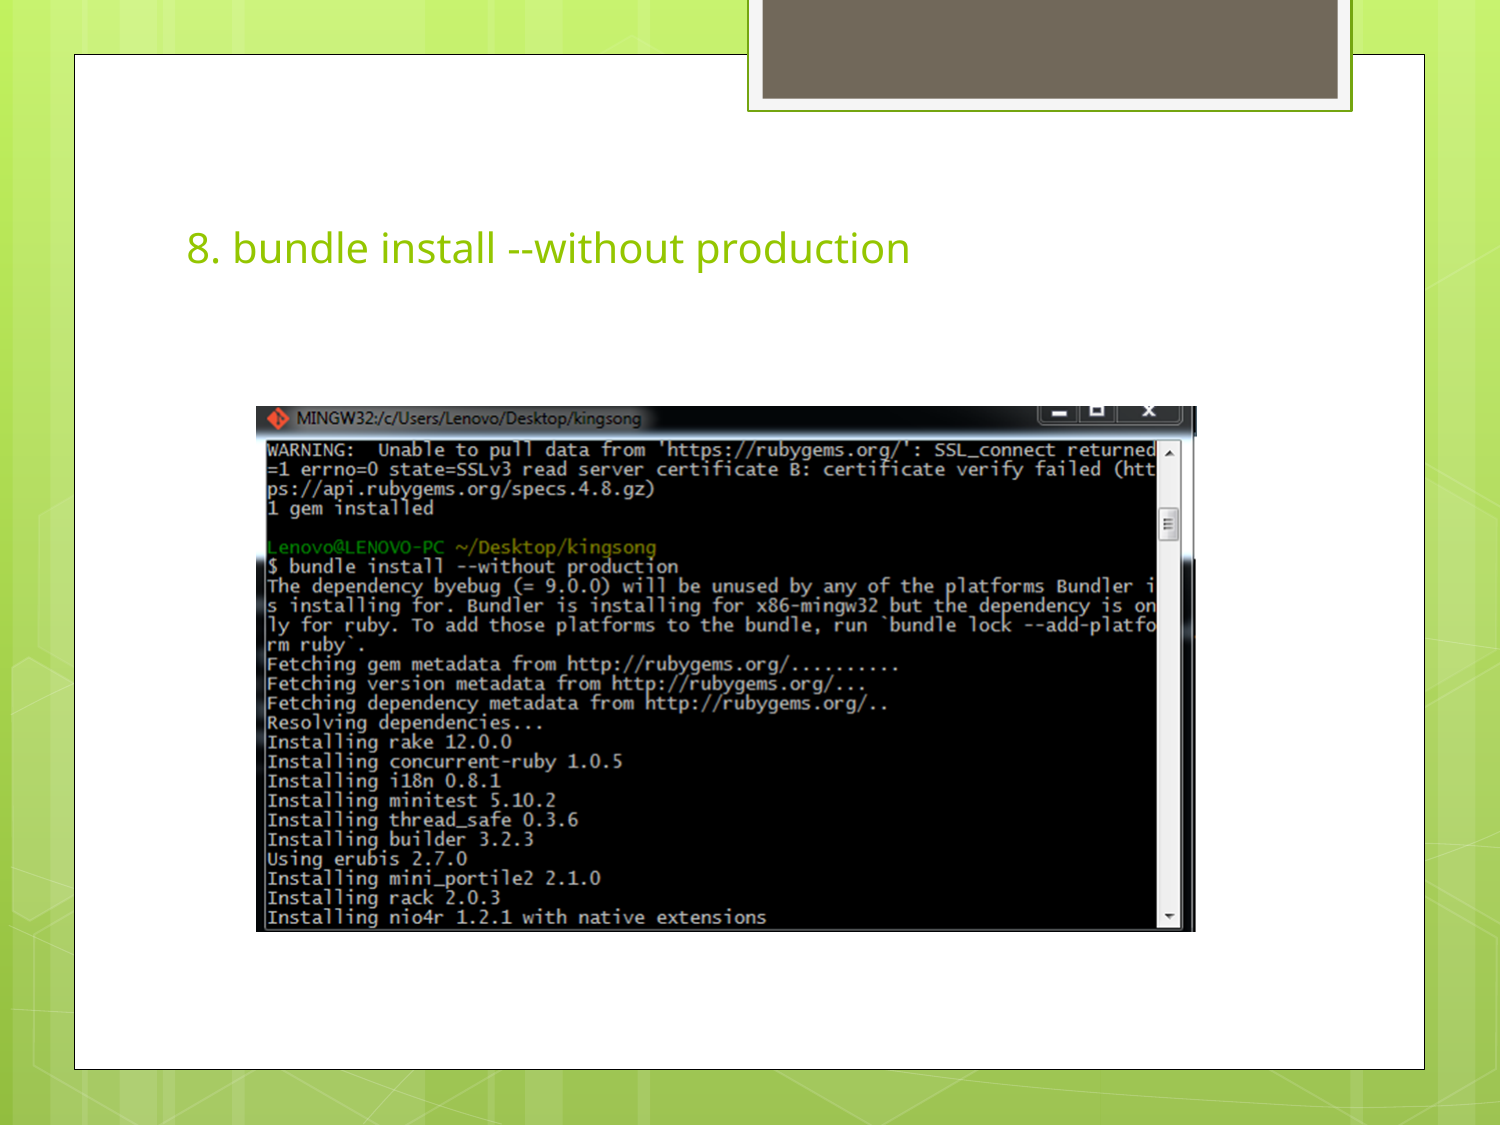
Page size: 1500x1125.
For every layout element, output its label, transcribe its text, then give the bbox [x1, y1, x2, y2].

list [256, 406, 1198, 932]
title 8. bundle install --without production [171, 168, 1324, 279]
